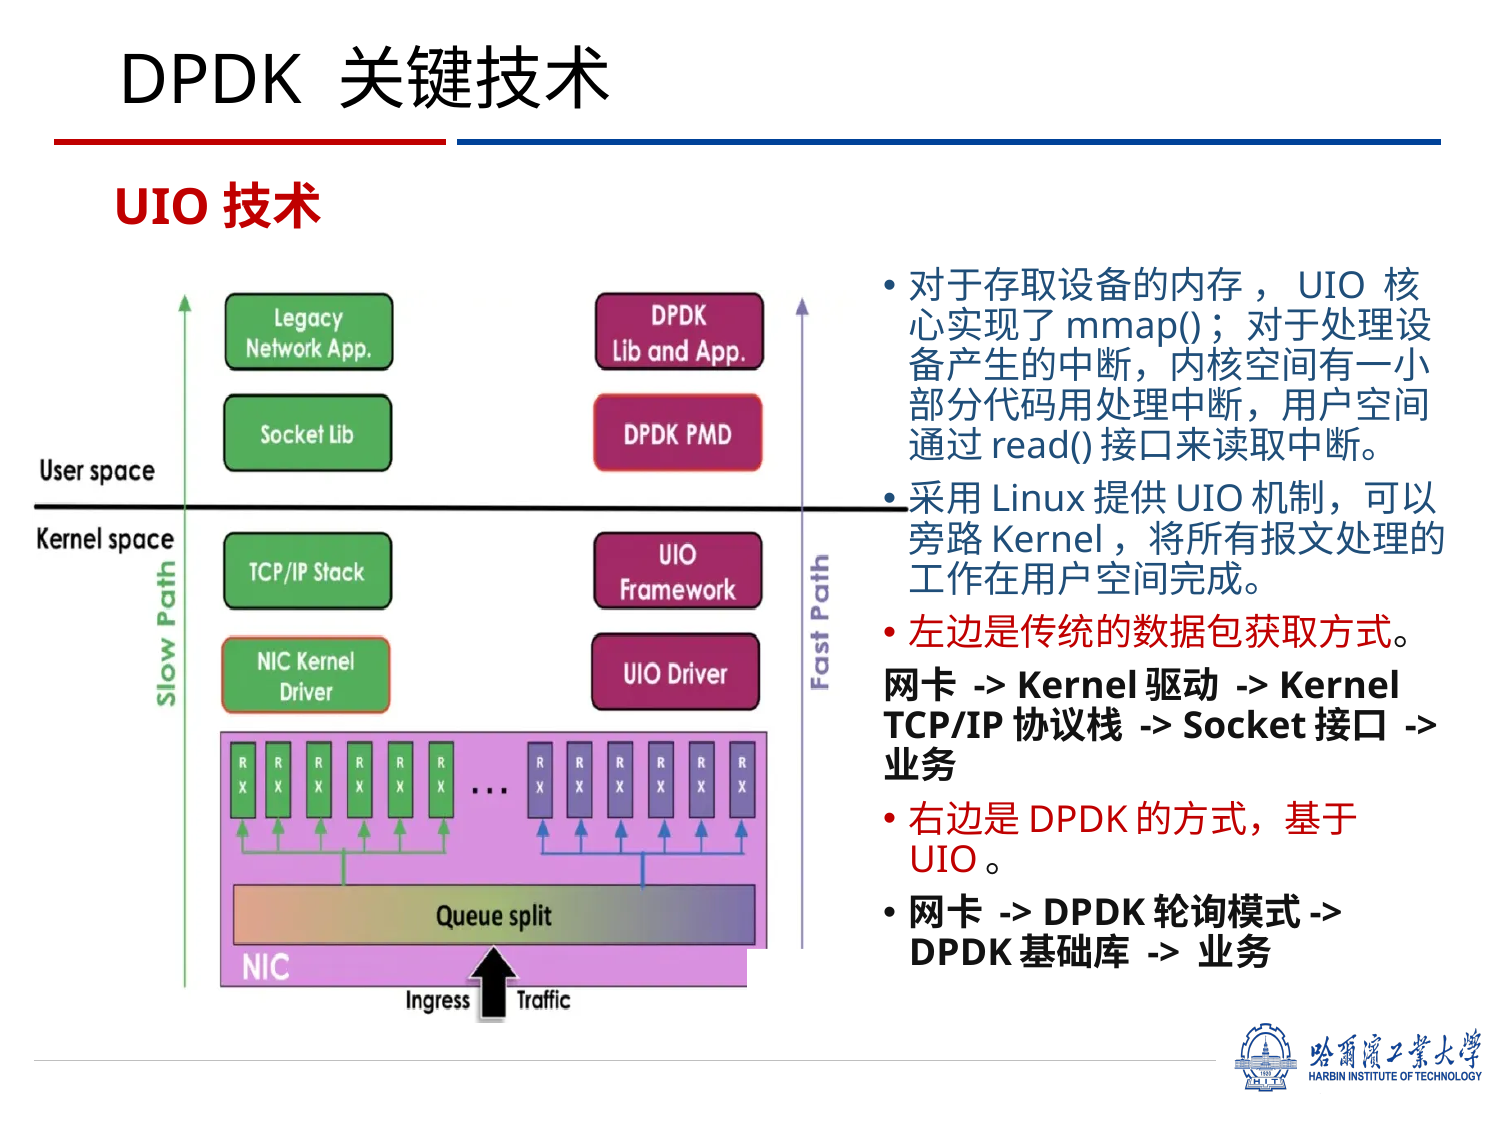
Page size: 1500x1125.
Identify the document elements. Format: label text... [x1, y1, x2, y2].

picture [1204, 1023, 1482, 1094]
list 对于存取设备的内存 ，UIO 核心实现了mmap()；对于处理设备产生的中断，内核空间有一小部分代码用处理中断，用户空间通过read()接口来读取中断。 采用Linux提供UIO机制，可以旁路Kernel，将所有报文处理的工作在用户空间完成。 左边是传统的数据包获取方式。 网卡 -> Kernel驱动 -> Kernel TCP/IP协议栈 -> Socket接口 -> 业务 右边是DPDK的方式，基于UIO。 网卡 -> DPDK轮询模式-> DPDK基础库 -> 业务 [868, 258, 1470, 993]
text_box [30, 290, 917, 1025]
title DPDK 关键技术 [103, 32, 1397, 126]
text_box UIO技术 [98, 174, 849, 243]
